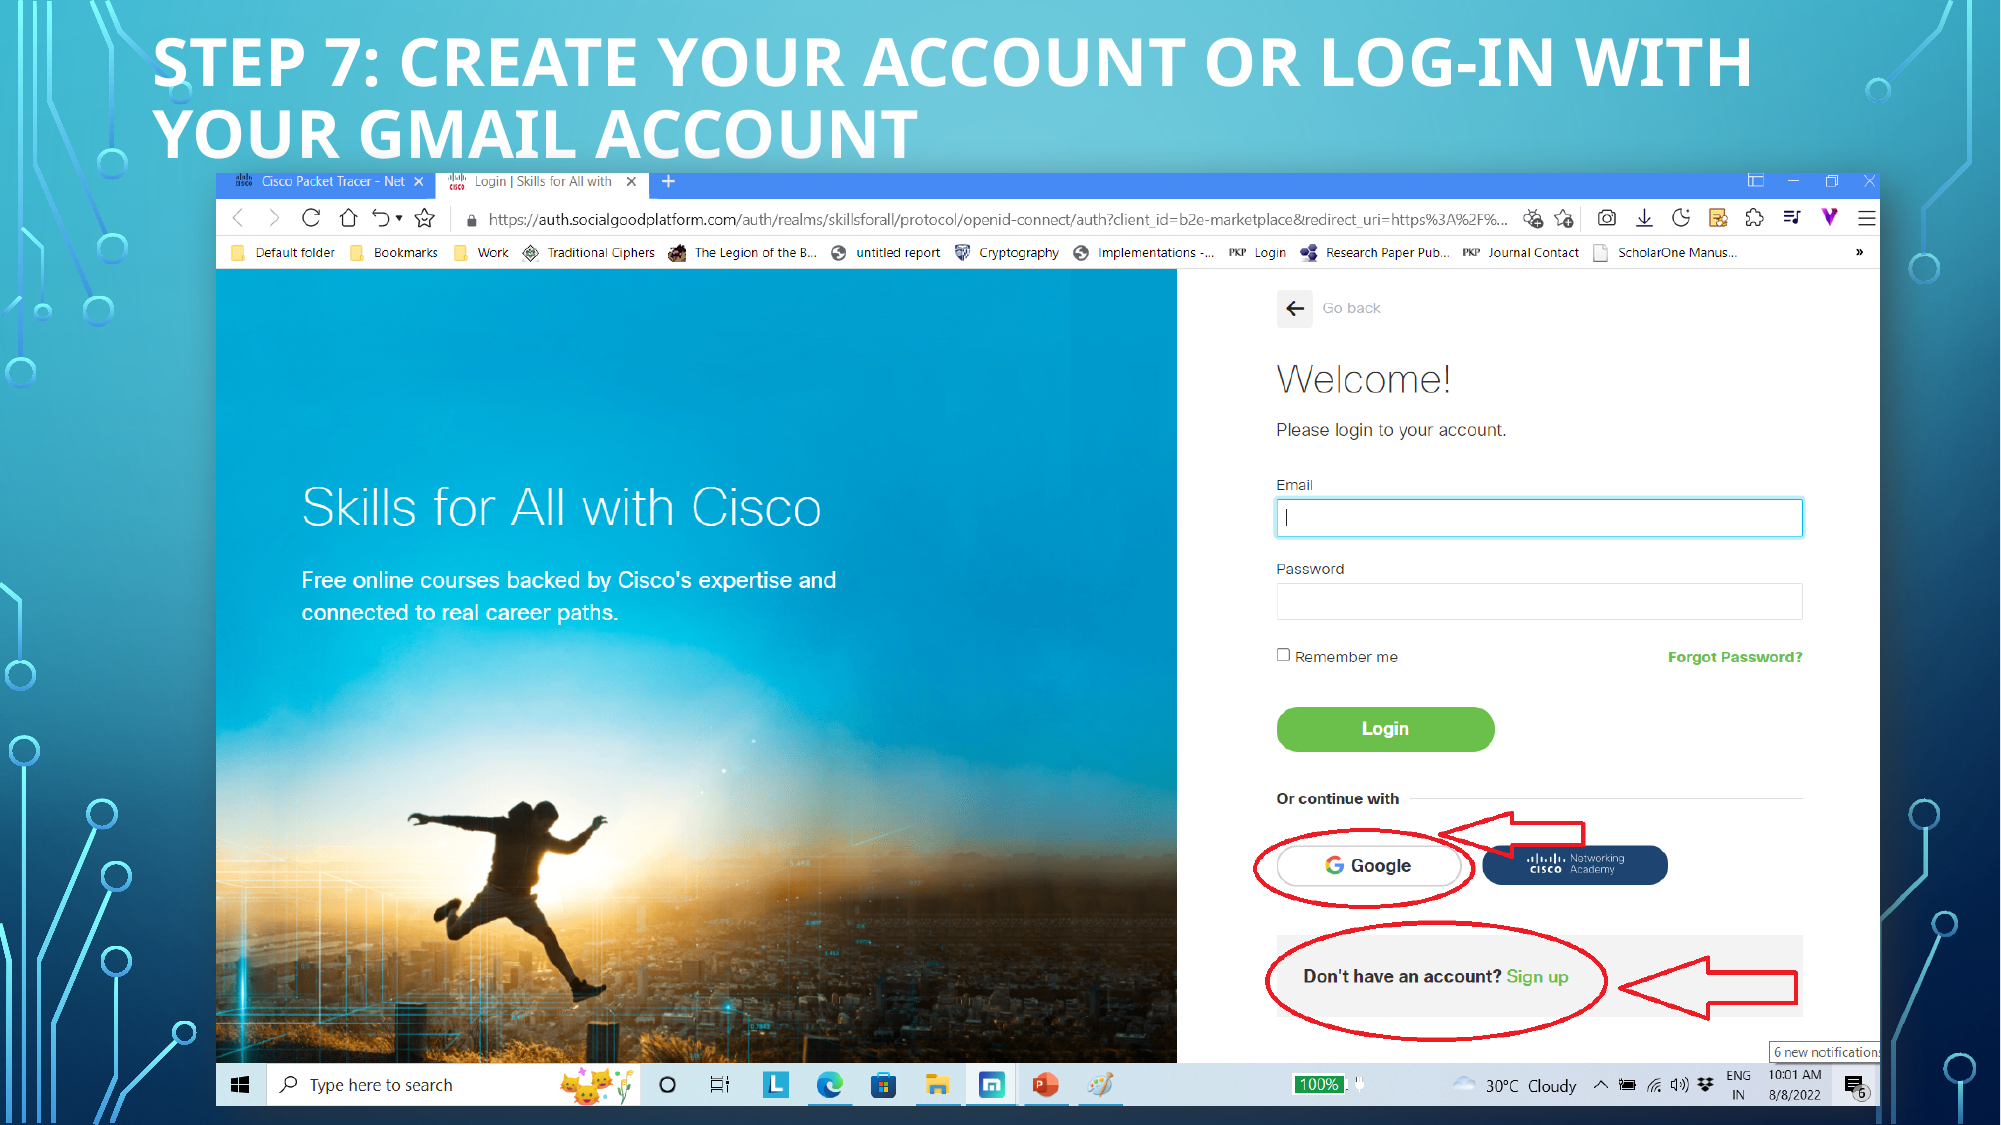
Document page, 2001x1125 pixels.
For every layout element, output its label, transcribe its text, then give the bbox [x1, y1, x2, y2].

title Step 7: Create your account or log-in with your Gmail account [137, 59, 1863, 143]
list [216, 173, 1880, 1107]
